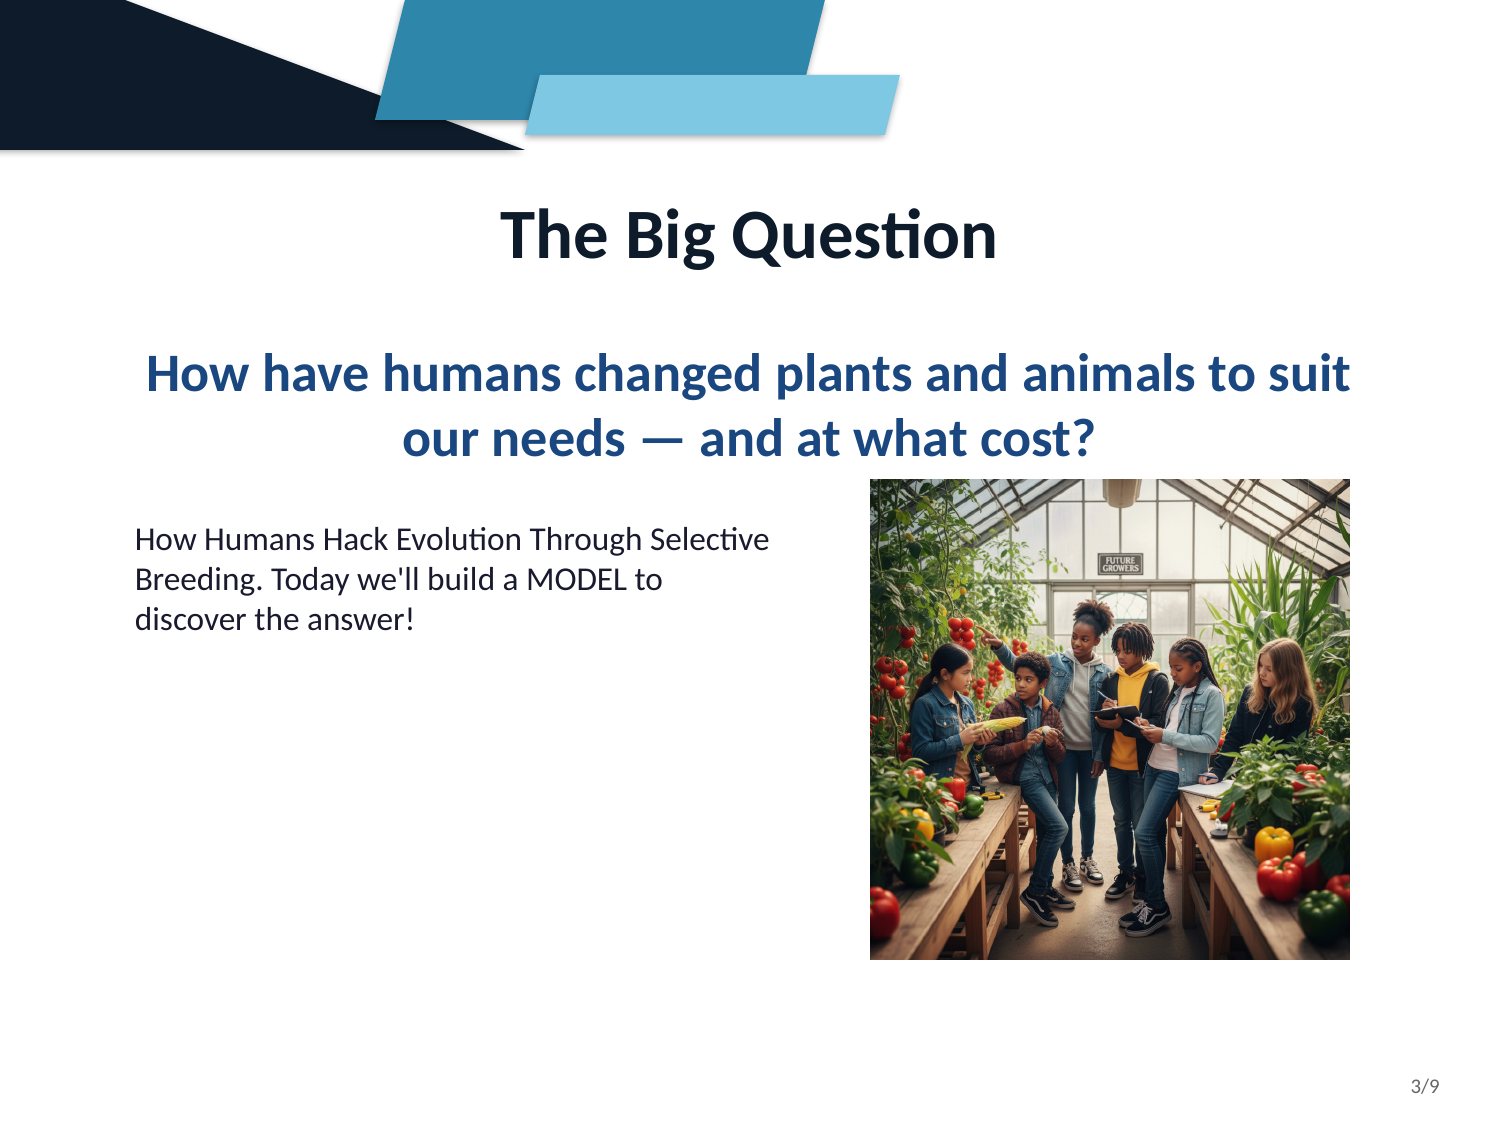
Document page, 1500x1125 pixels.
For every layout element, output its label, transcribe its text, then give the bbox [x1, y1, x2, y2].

picture [869, 479, 1351, 961]
text_box [0, 0, 526, 151]
text_box 3/9 [1395, 1065, 1455, 1105]
text_box How have humans changed plants and animals to suit our needs — and at what cost? [119, 329, 1380, 475]
text_box [374, 0, 826, 121]
text_box [524, 74, 901, 136]
text_box The Big Question [485, 179, 1014, 280]
text_box How Humans Hack Evolution Through Selective Breeding. Today we'll build a MODEL to discover the answer! [119, 509, 795, 645]
